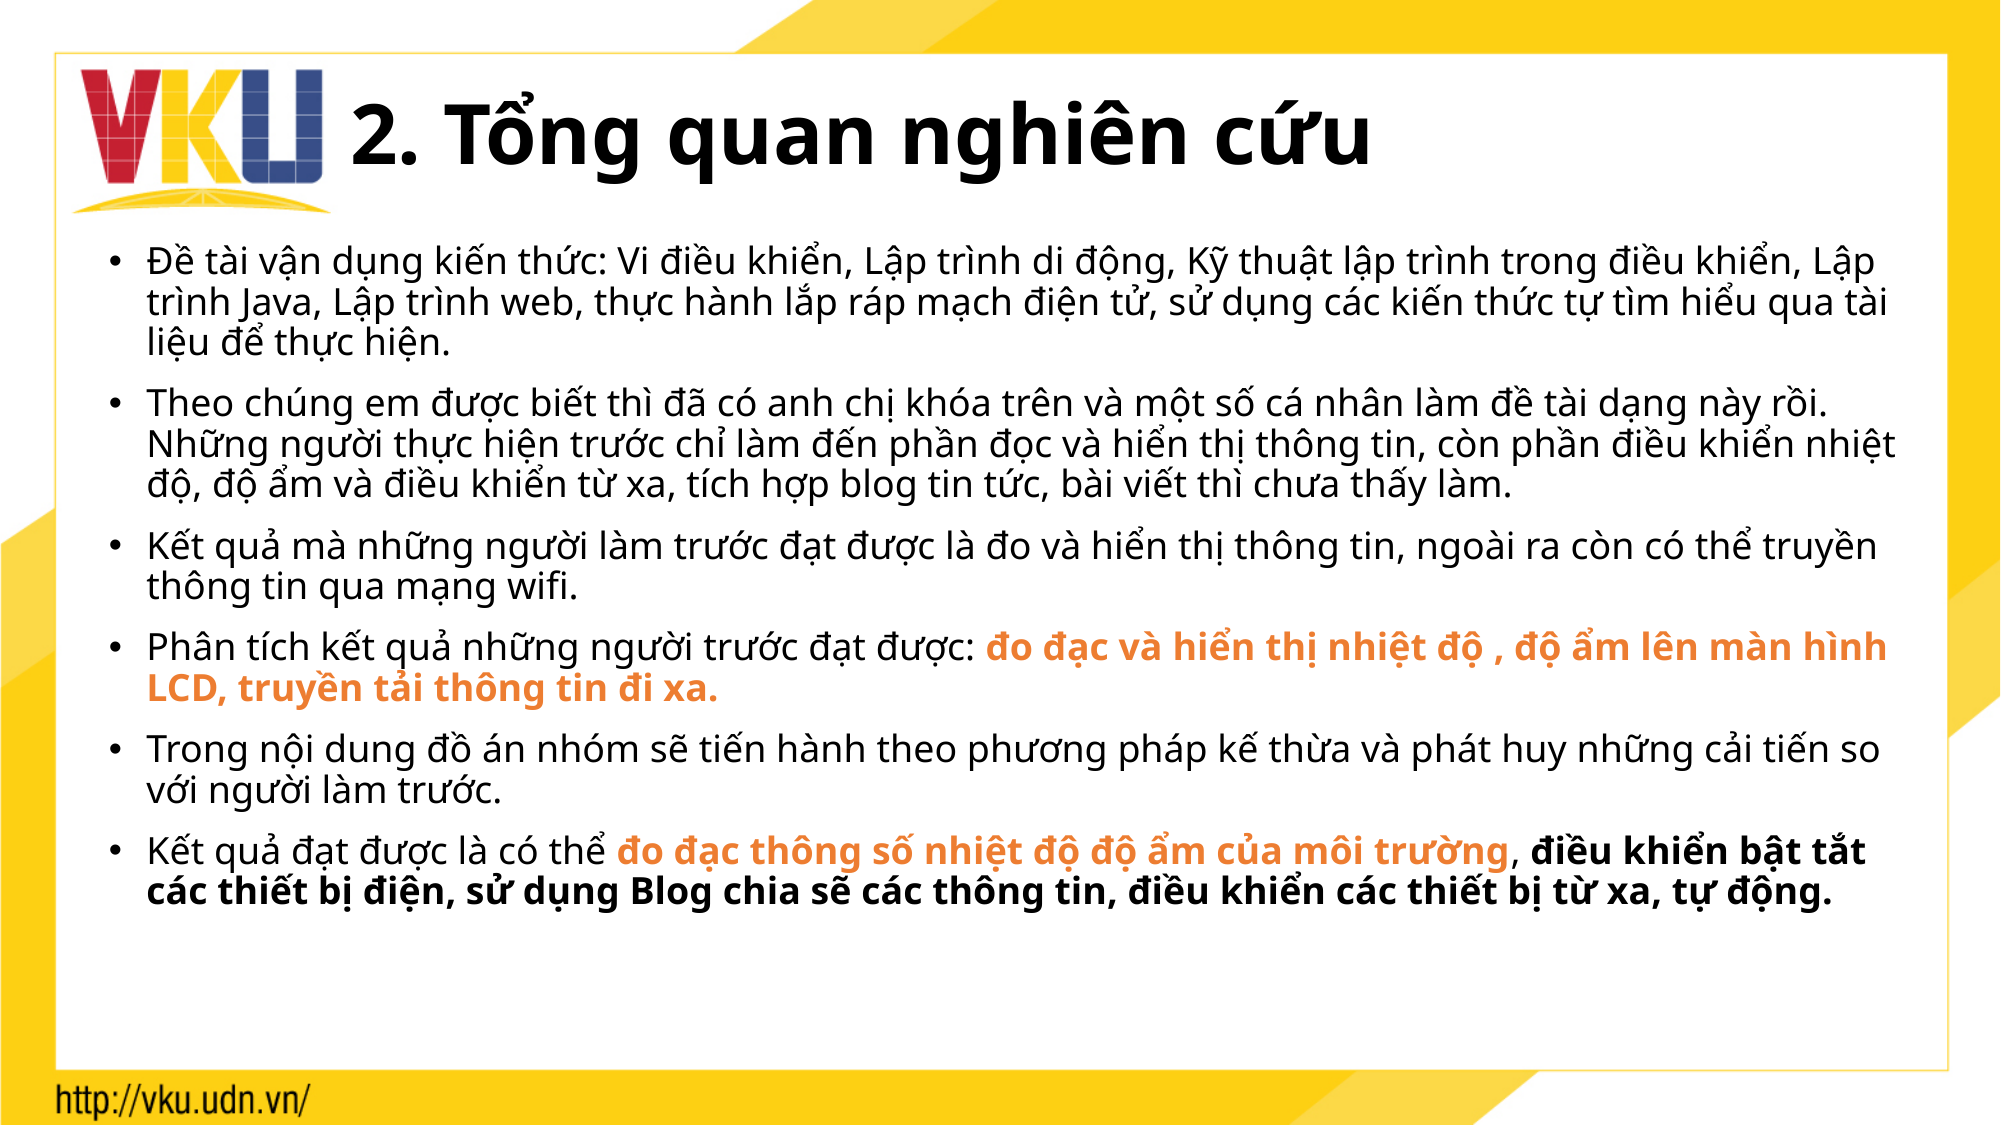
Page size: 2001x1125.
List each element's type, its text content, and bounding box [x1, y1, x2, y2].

title 2. Tổng quan nghiên cứu [335, 59, 1863, 216]
list Đề tài vận dụng kiến thức: Vi điều khiển, Lập trình di động, Kỹ thuật lập trình trong điều khiển, Lập trình Java, Lập trình web, thực hành lắp ráp mạch điện tử, sử dụng các kiến thức tự tìm hiểu qua tài liệu để thực hiện. Theo chúng em được biết thì đã có anh chị khóa trên và một số cá nhân làm đề tài dạng này rồi. Những người thực hiện trước chỉ làm đến phần đọc và hiển thị thông tin, còn phần điều khiển nhiệt độ, độ ẩm và điều khiển từ xa, tích hợp blog tin tức, bài viết thì chưa thấy làm. Kết quả mà những người làm trước đạt được là đo và hiển thị thông tin, ngoài ra còn có thể truyền thông tin qua mạng wifi. Phân tích kết quả những người trước đạt được: đo đạc và hiển thị nhiệt độ , độ ẩm lên màn hình LCD, truyền tải thông tin đi xa. Trong nội dung đồ án nhóm sẽ tiến hành theo phương pháp kế thừa và phát huy những cải tiến so với người làm trước. Kết quả đạt được là có thể đo đạc thông số nhiệt độ độ ẩm của môi trường, điều khiển bật tắt các thiết bị điện, sử dụng Blog chia sẽ các thông tin, điều khiển các thiết bị từ xa, tự động. [93, 234, 1915, 1033]
picture [0, 0, 2001, 1125]
